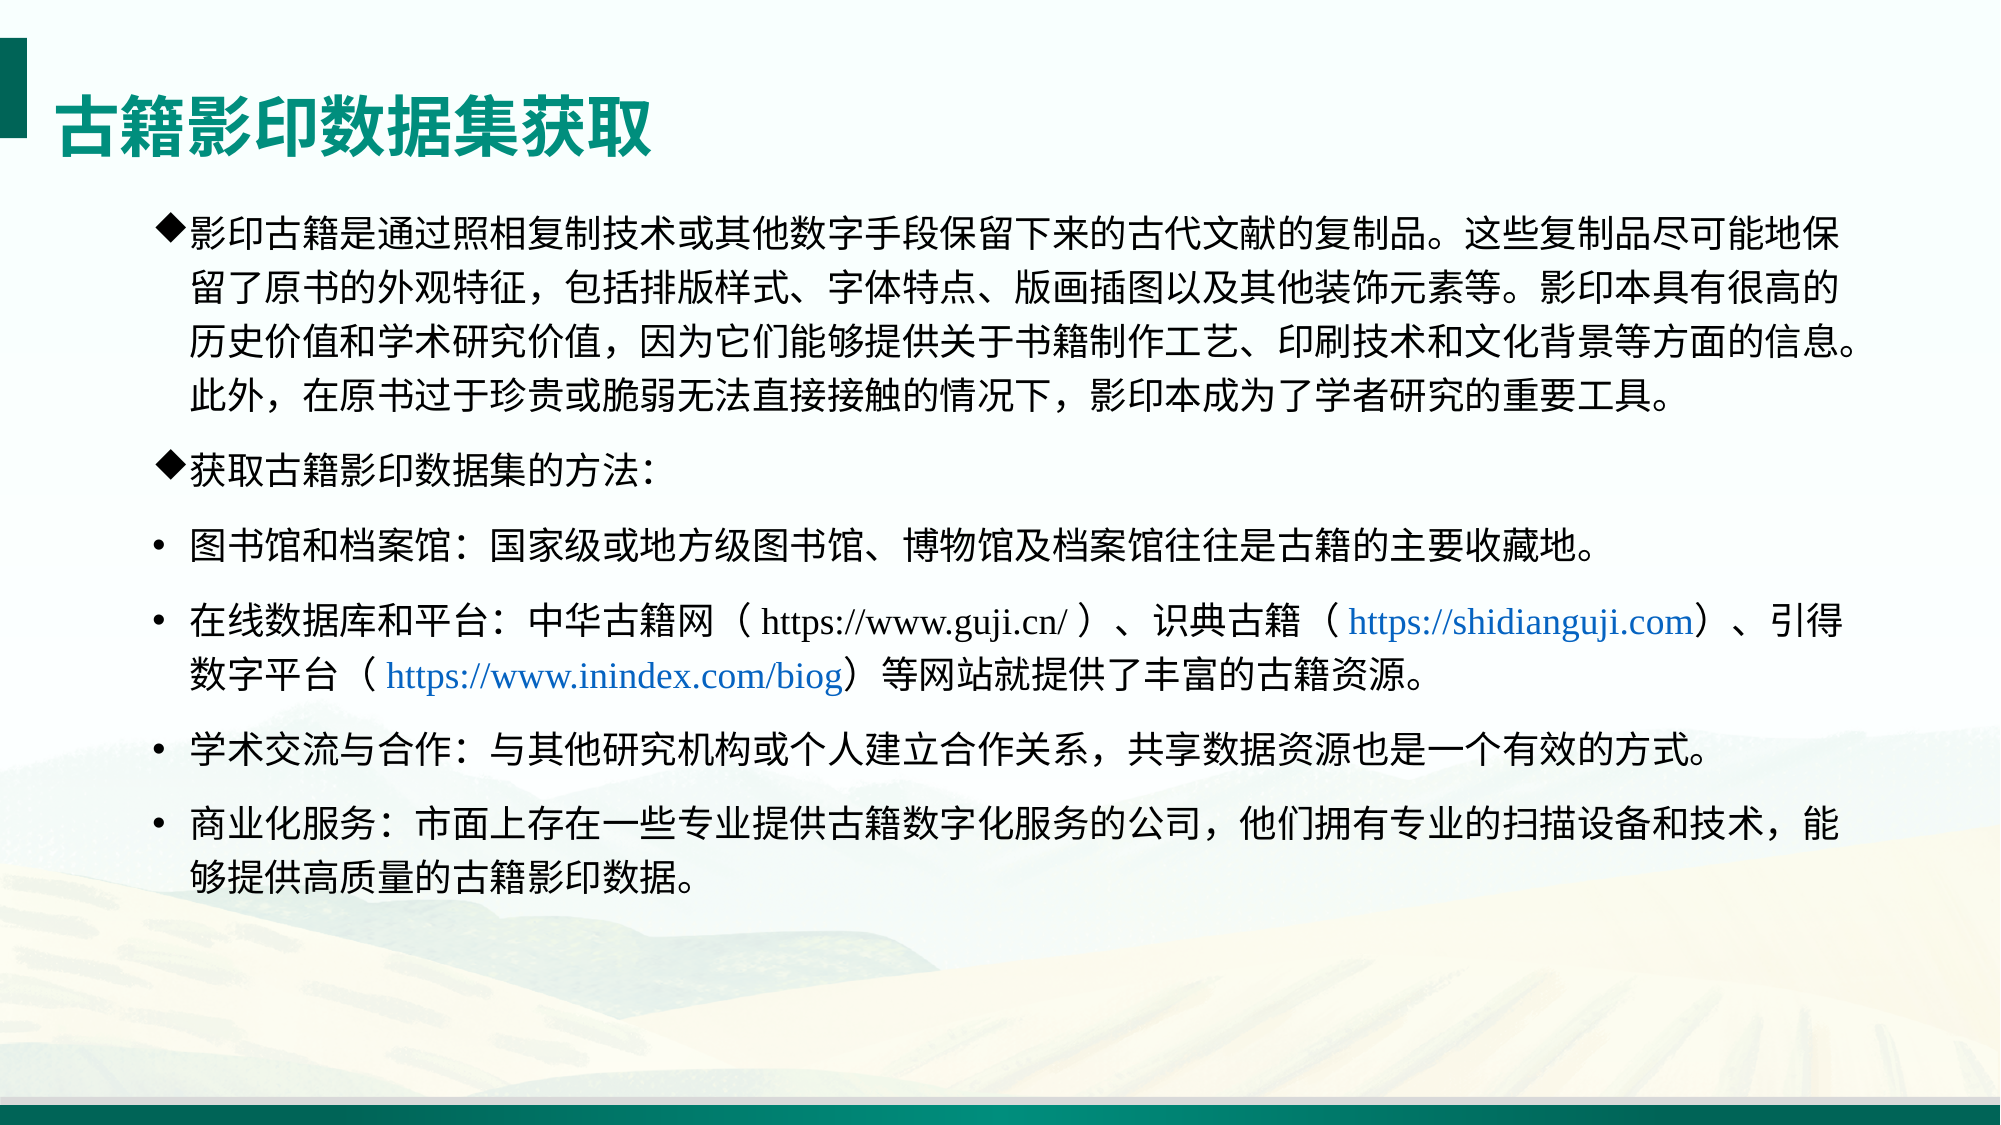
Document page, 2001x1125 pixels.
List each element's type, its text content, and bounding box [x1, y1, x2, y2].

list 影印古籍是通过照相复制技术或其他数字手段保留下来的古代文献的复制品。这些复制品尽可能地保留了原书的外观特征，包括排版样式、字体特点、版画插图以及其他装饰元素等。影印本具有很高的历史价值和学术研究价值，因为它们能够提供关于书籍制作工艺、印刷技术和文化背景等方面的信息。此外，在原书过于珍贵或脆弱无法直接接触的情况下，影印本成为了学者研究的重要工具。 获取古籍影印数据集的方法： 图书馆和档案馆：国家级或地方级图书馆、博物馆及档案馆往往是古籍的主要收藏地。 在线数据库和平台：中华古籍网（https://www.guji.cn/）、识典古籍（https://shidianguji.com）、引得数字平台（https://www.inindex.com/biog）等网站就提供了丰富的古籍资源。 学术交流与合作：与其他研究机构或个人建立合作关系，共享数据资源也是一个有效的方式。 商业化服务：市面上存在一些专业提供古籍数字化服务的公司，他们拥有专业的扫描设备和技术，能够提供高质量的古籍影印数据。 [137, 193, 1863, 908]
title 古籍影印数据集获取 [38, 28, 675, 164]
